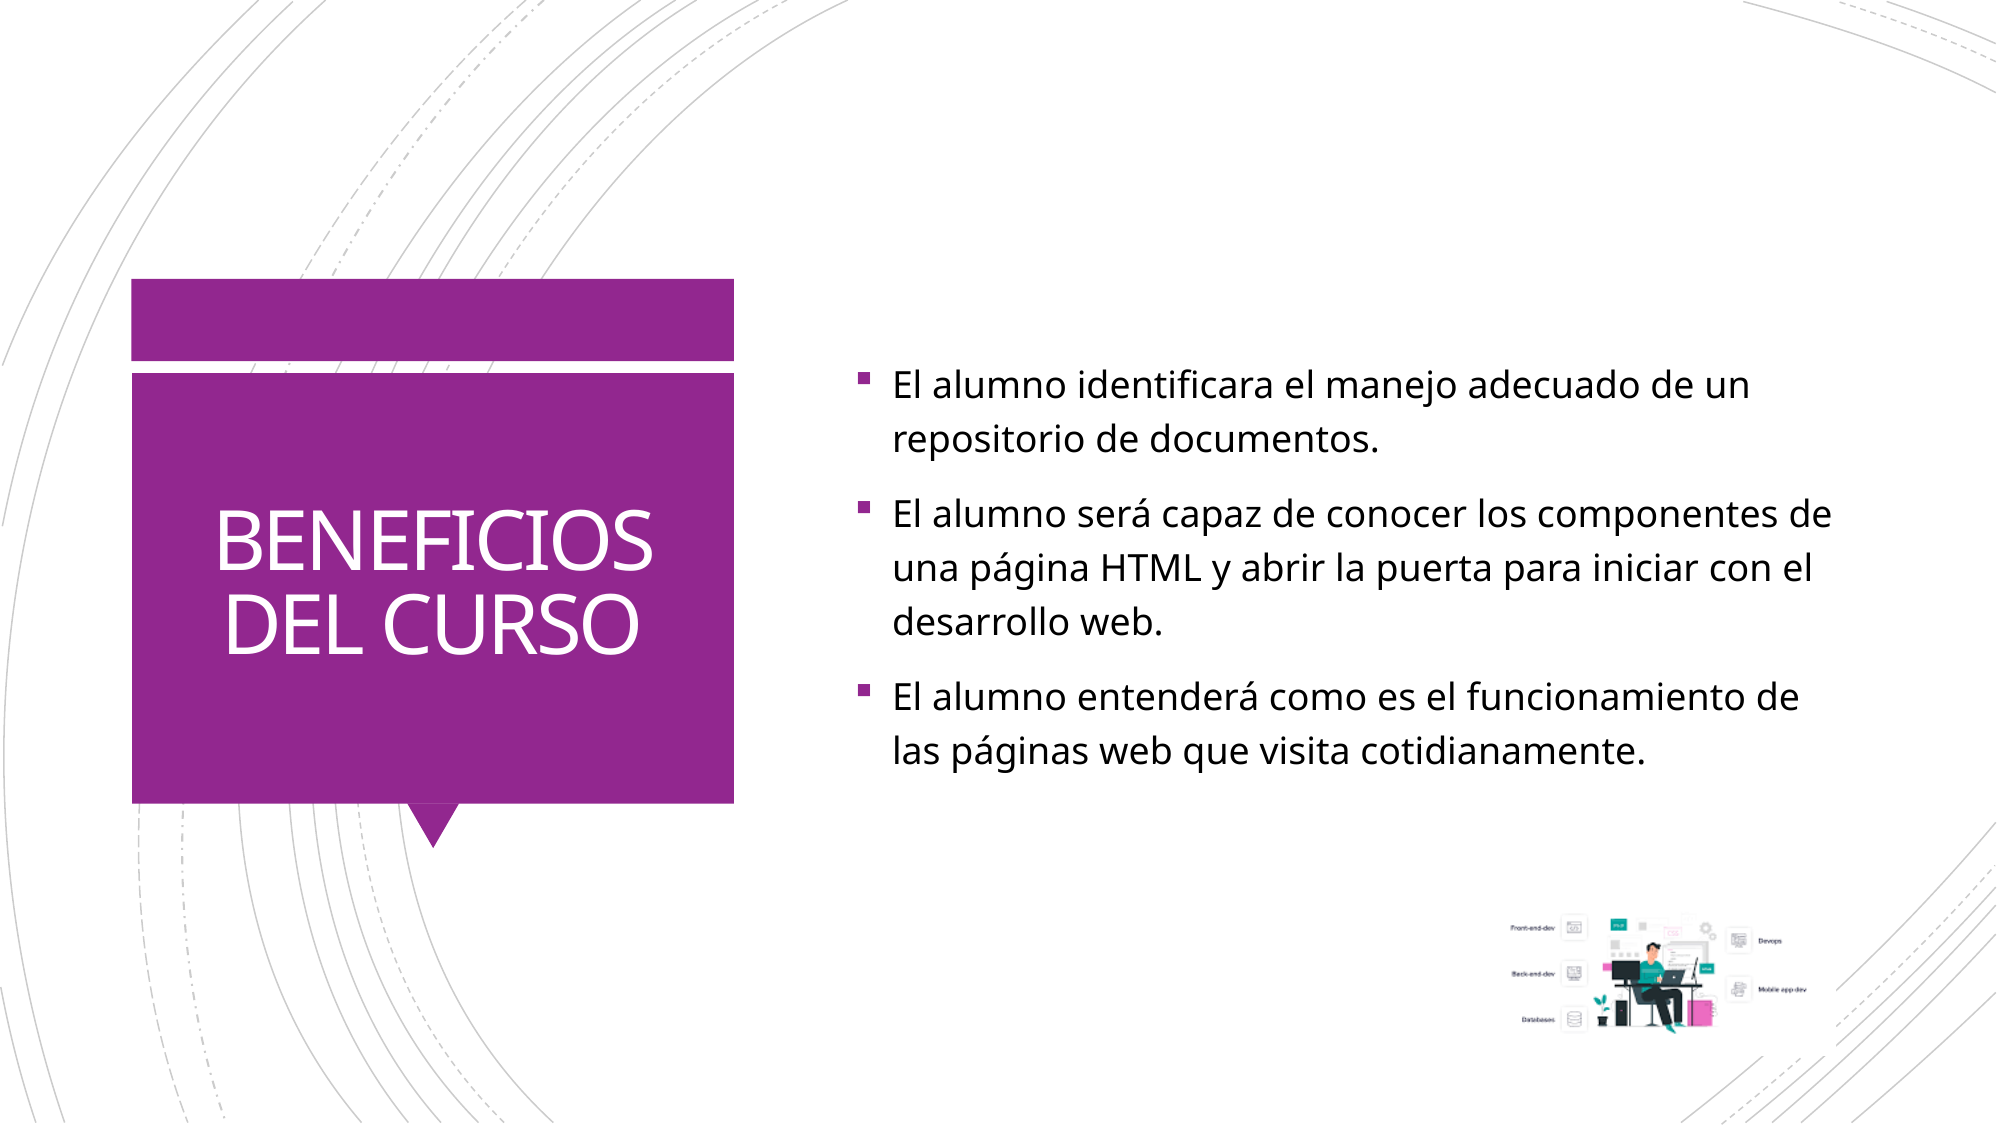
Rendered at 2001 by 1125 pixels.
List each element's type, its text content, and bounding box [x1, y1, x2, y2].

picture [1479, 901, 1837, 1056]
title BENEFICIOS DEL CURSO [145, 385, 720, 789]
list El alumno identificara el manejo adecuado de un repositorio de documentos. El alumno será capaz de conocer los componentes de una página HTML y abrir la puerta para iniciar con el desarrollo web. El alumno entenderá como es el funcionamiento de las páginas web que visita cotidianamente. [839, 131, 1871, 993]
